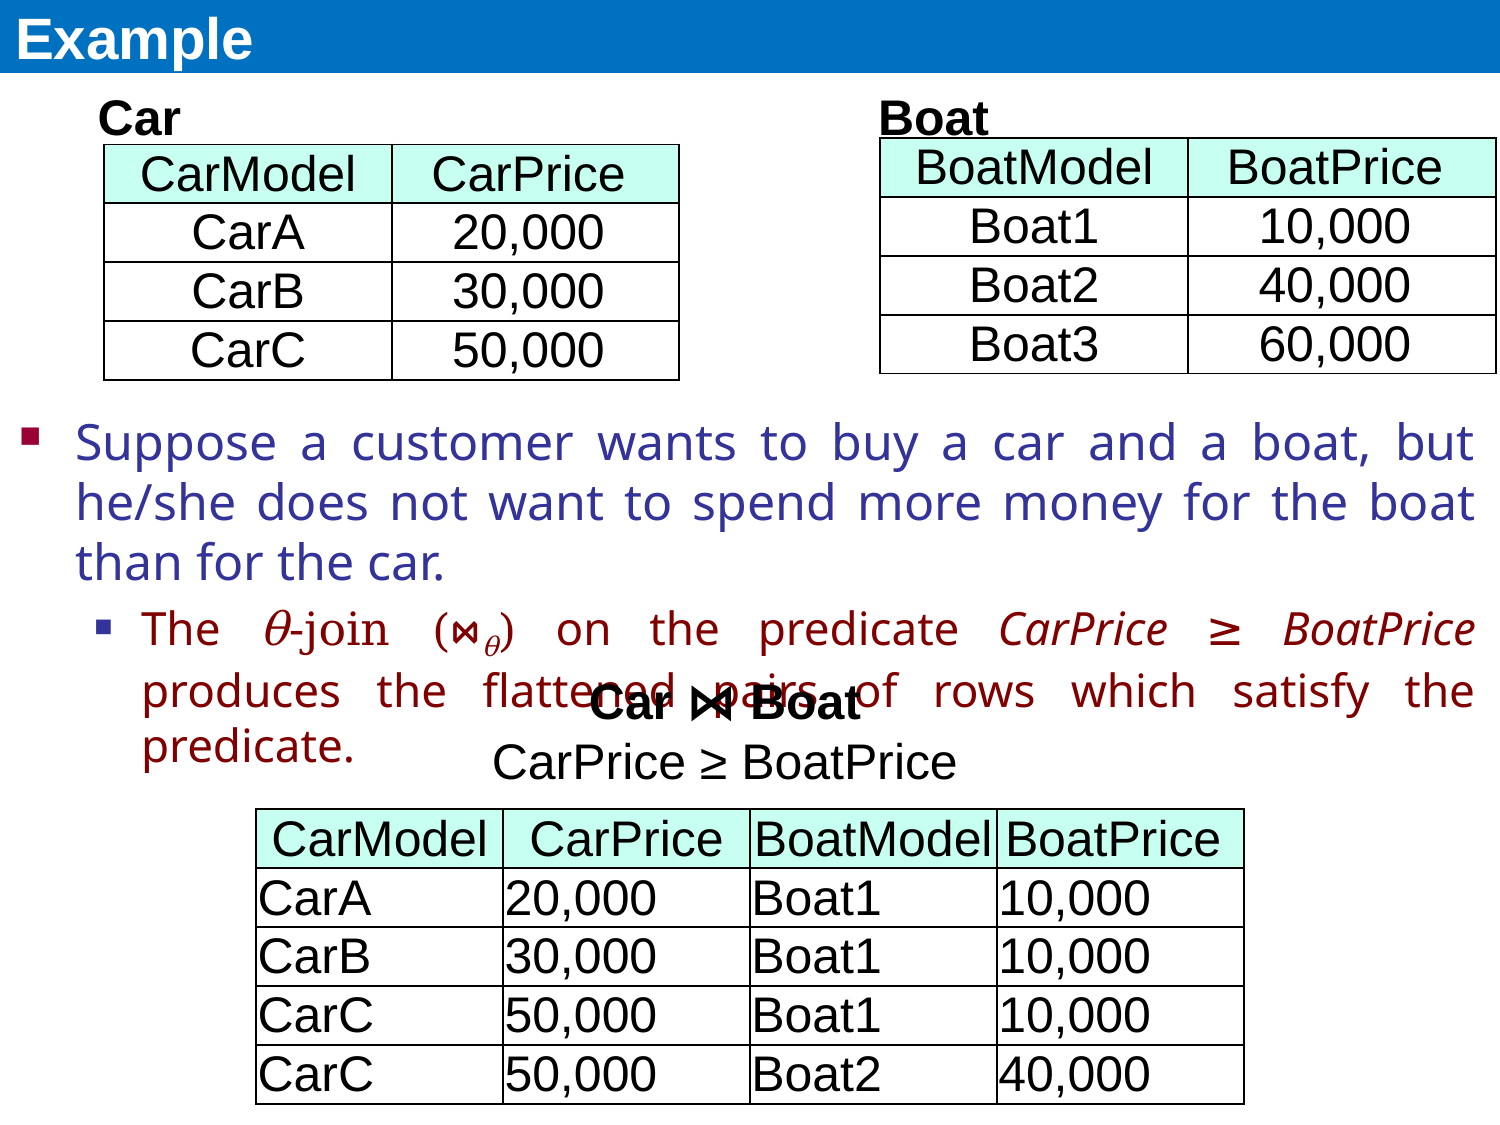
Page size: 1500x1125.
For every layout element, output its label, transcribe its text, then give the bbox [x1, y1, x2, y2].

table_header BoatModel [751, 810, 996, 867]
table_cell 50,000 [504, 1046, 749, 1103]
table_cell Boat2 [751, 1046, 996, 1103]
table_cell 20,000 [393, 204, 678, 261]
table_cell 20,000 [504, 869, 749, 926]
table_cell 50,000 [393, 322, 678, 379]
table_cell CarC [257, 1046, 502, 1103]
table_cell 10,000 [998, 987, 1243, 1044]
table_cell Boat2 [881, 257, 1187, 314]
table_cell Boat1 [751, 928, 996, 985]
table_cell 60,000 [1189, 316, 1495, 373]
table_header BoatPrice [998, 810, 1243, 867]
table_header CarPrice [393, 145, 678, 202]
text_box Boat [863, 78, 1005, 153]
table_header BoatPrice [1189, 139, 1495, 196]
table_cell 40,000 [998, 1046, 1243, 1103]
text_box Car ⋈ Boat CarPrice ≥ BoatPrice [474, 662, 975, 797]
table_cell 40,000 [1189, 257, 1495, 314]
table_cell Boat1 [751, 987, 996, 1044]
table_cell Boat1 [881, 198, 1187, 255]
table_cell Boat1 [751, 869, 996, 926]
table_cell Boat3 [881, 316, 1187, 373]
list Suppose a customer wants to buy a car and a boat, but he/she does not want to spend more money for the boat than for the car. The θ-join (⋈θ) on the predicate CarPrice ≥ BoatPrice produces the flattened pairs of rows which satisfy the predicate. [4, 402, 1477, 671]
table_cell 10,000 [1189, 198, 1495, 255]
table_cell CarB [105, 263, 391, 320]
table_cell 30,000 [504, 928, 749, 985]
table_cell CarC [257, 987, 502, 1044]
table_cell 10,000 [998, 928, 1243, 985]
table_cell CarB [257, 928, 502, 985]
table_header CarModel [257, 810, 502, 867]
table_cell CarA [257, 869, 502, 926]
table_header CarPrice [504, 810, 749, 867]
text_box Car [83, 78, 197, 153]
table_header CarModel [105, 145, 391, 202]
table_cell 10,000 [998, 869, 1243, 926]
table_header BoatModel [881, 139, 1187, 196]
table_cell 30,000 [393, 263, 678, 320]
title Example [0, 0, 1500, 73]
table_cell CarC [105, 322, 391, 379]
table_cell 50,000 [504, 987, 749, 1044]
table_cell CarA [105, 204, 391, 261]
